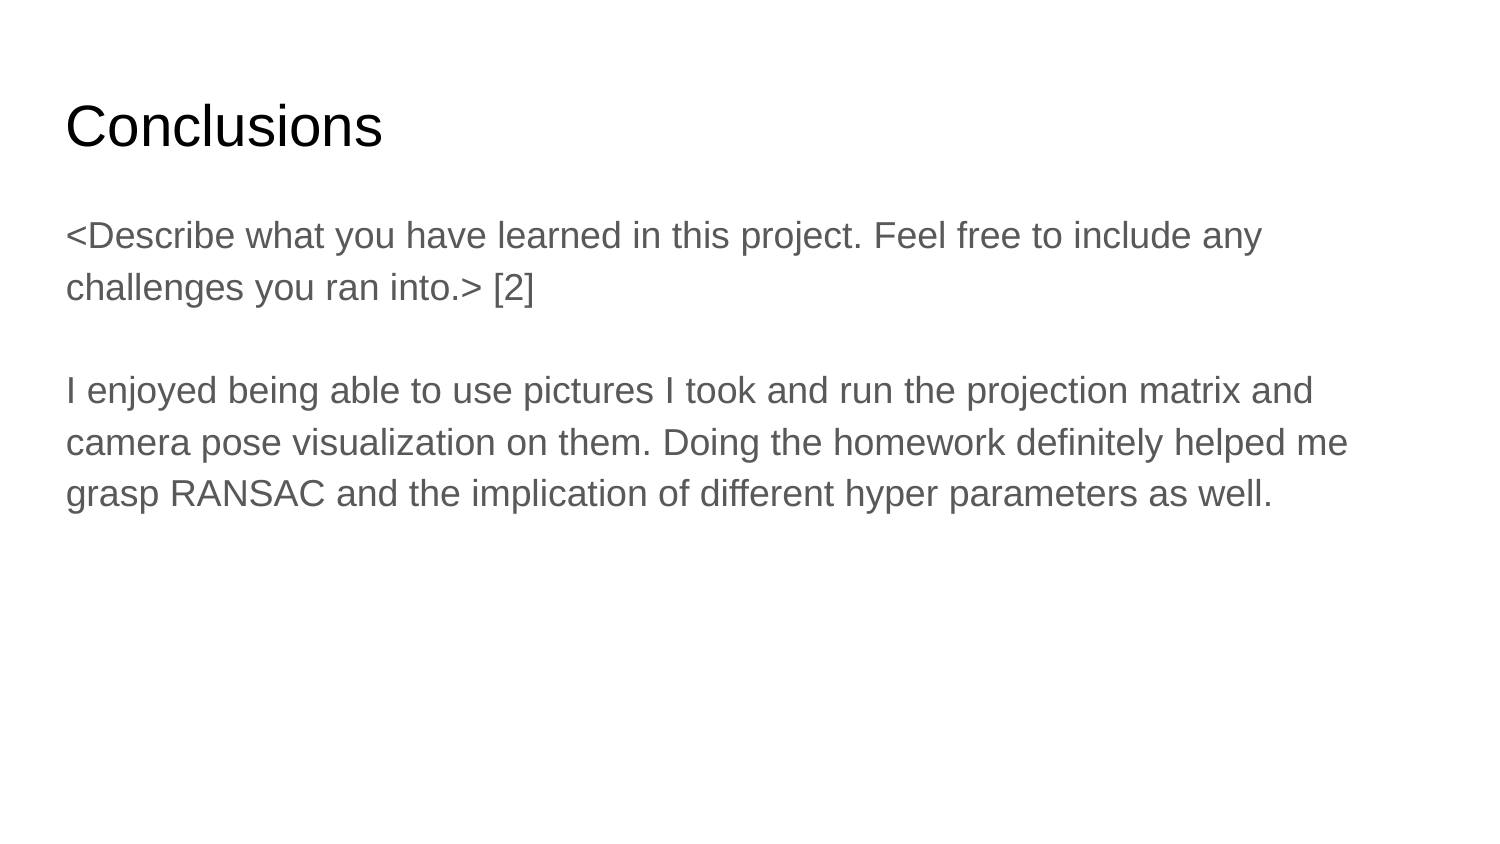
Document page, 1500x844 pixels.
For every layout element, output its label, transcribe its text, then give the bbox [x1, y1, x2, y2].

text_box <Describe what you have learned in this project. Feel free to include any challenges you ran into.> [2] I enjoyed being able to use pictures I took and run the projection matrix and camera pose visualization on them. Doing the homework definitely helped me grasp RANSAC and the implication of different hyper parameters as well. [51, 189, 1449, 750]
text_box Conclusions [51, 72, 1449, 167]
